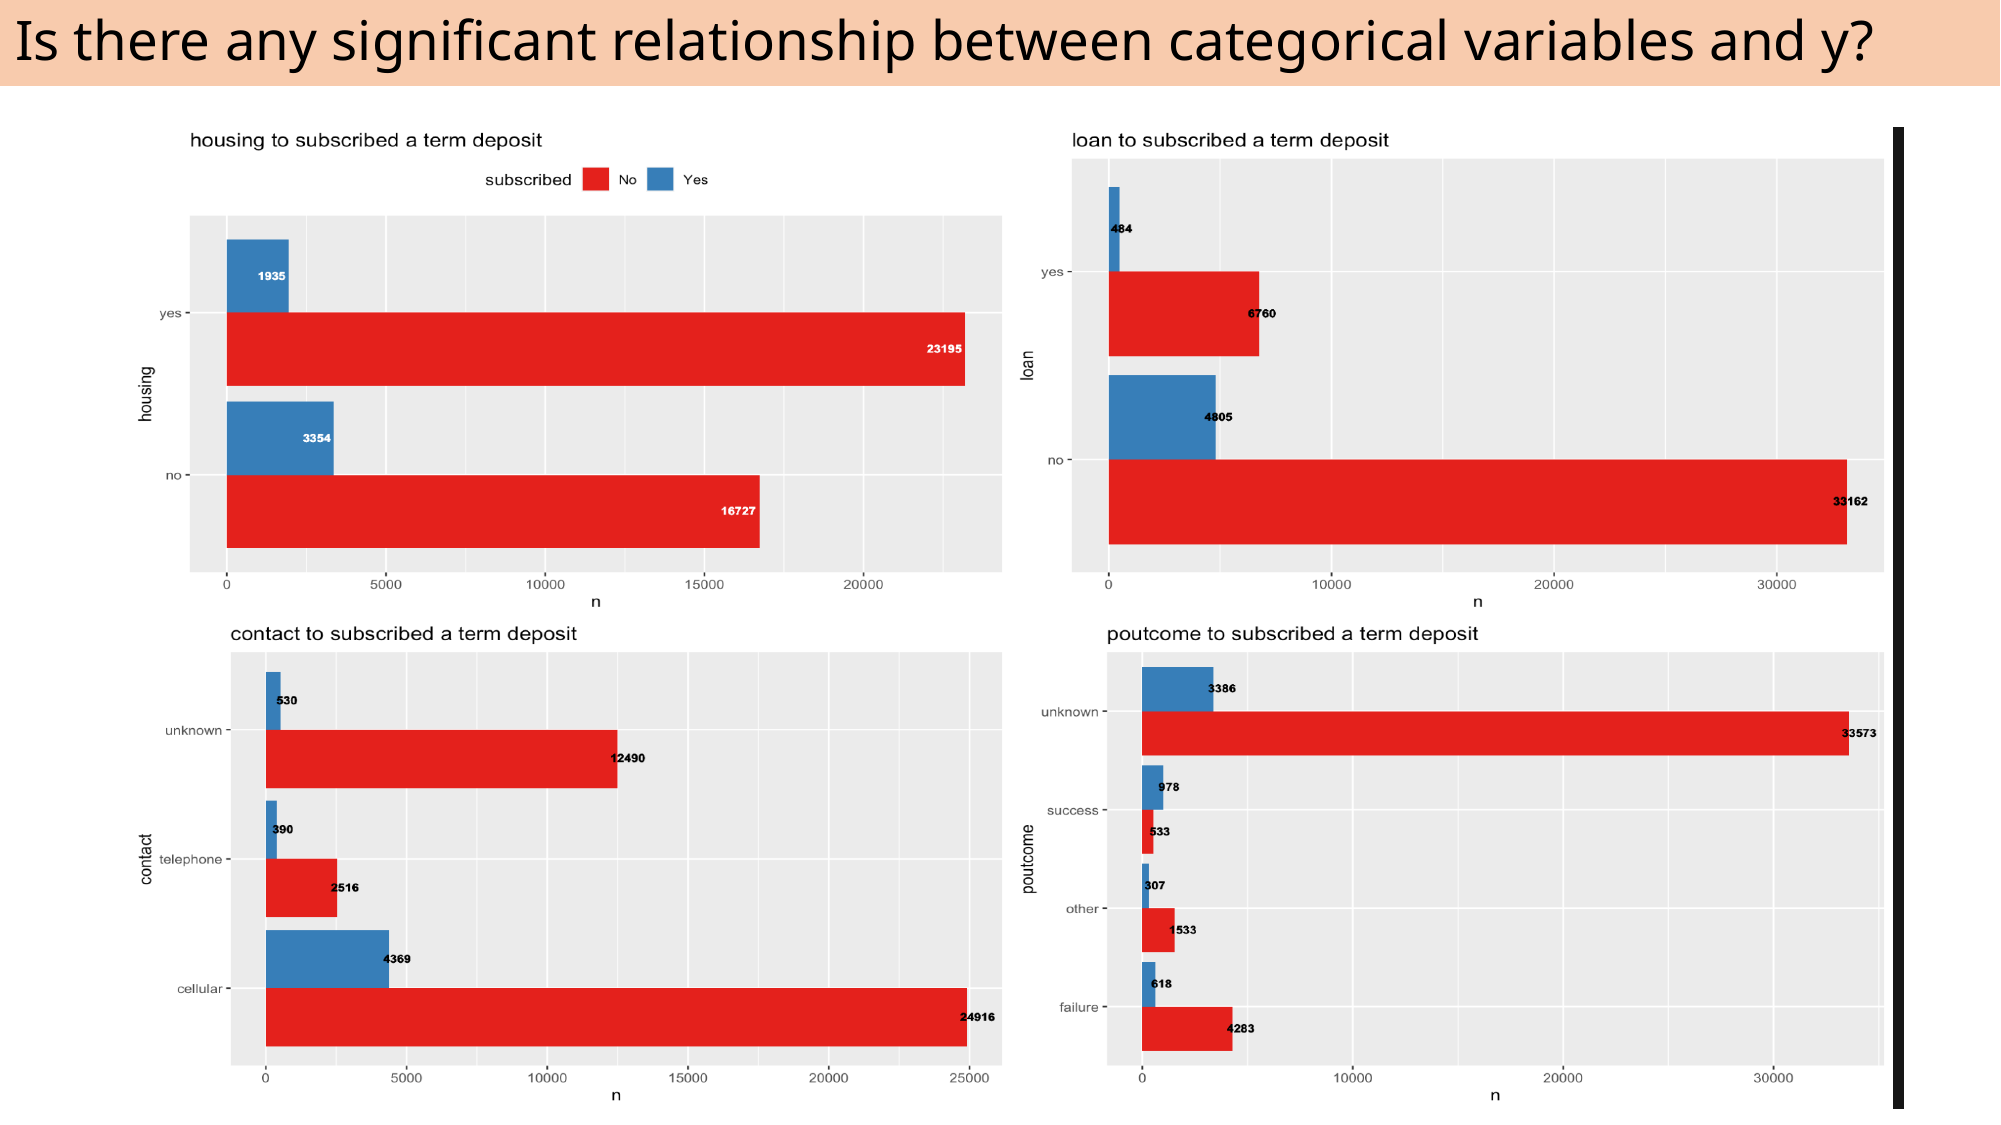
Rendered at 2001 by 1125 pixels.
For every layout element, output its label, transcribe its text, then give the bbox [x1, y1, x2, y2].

title Is there any significant relationship between categorical variables and y? [0, 0, 2000, 86]
picture [134, 127, 1904, 1109]
